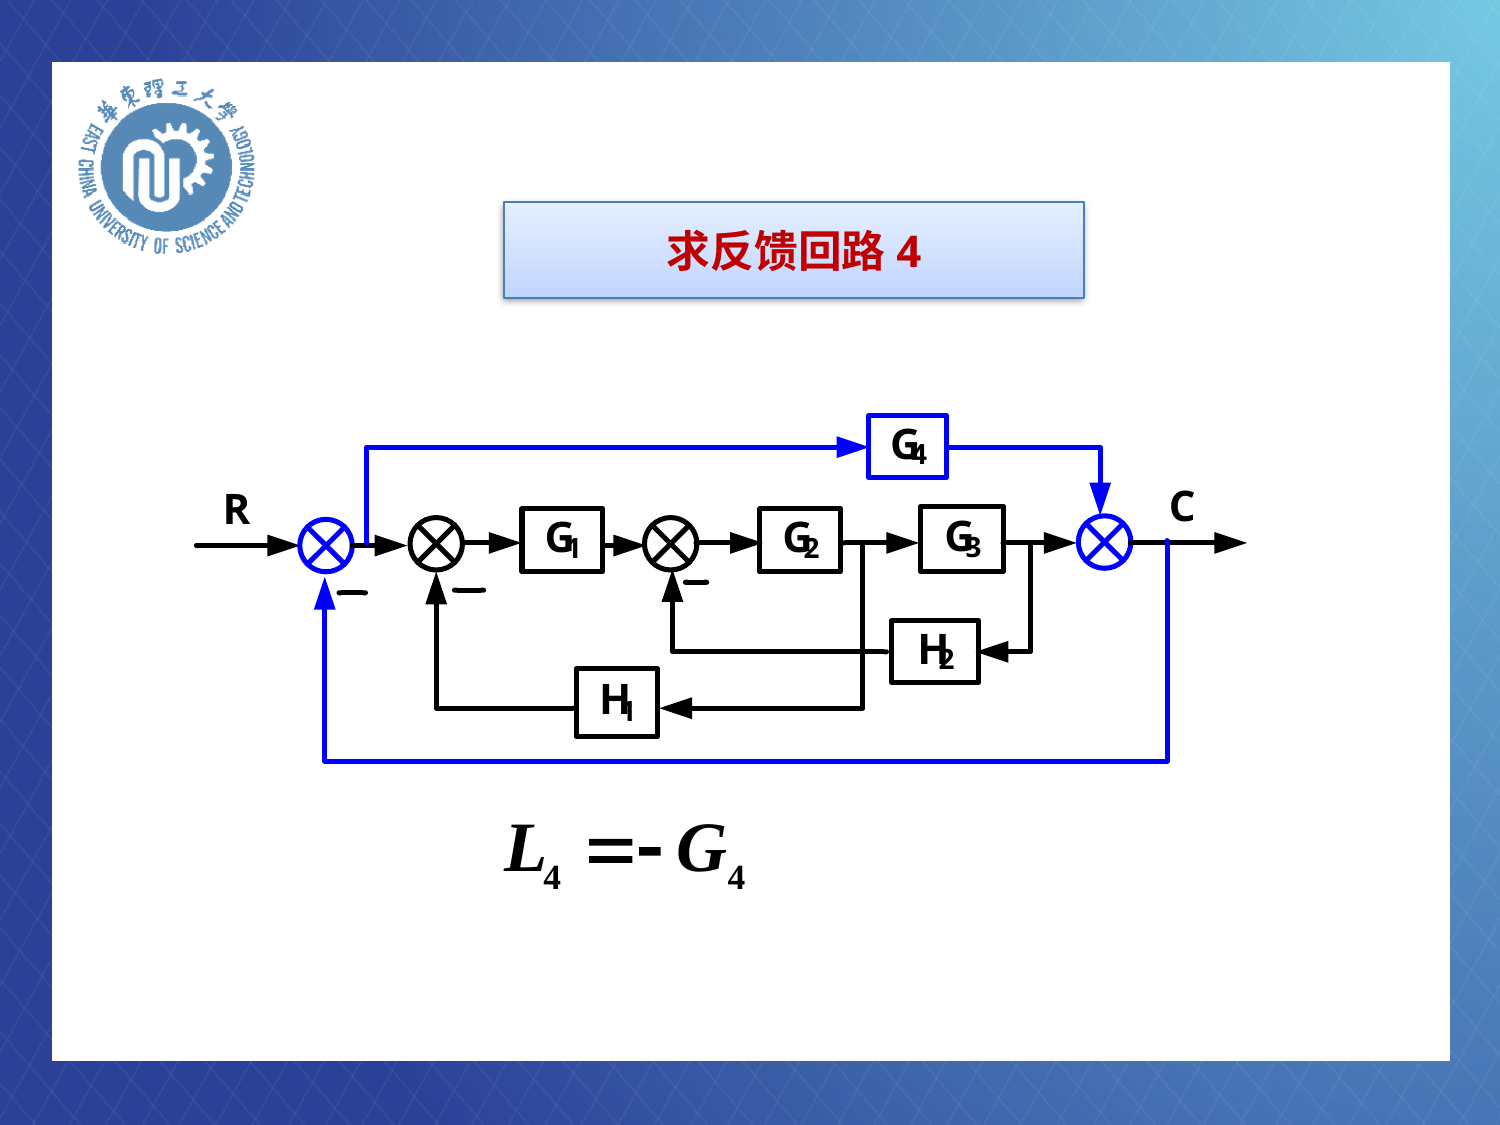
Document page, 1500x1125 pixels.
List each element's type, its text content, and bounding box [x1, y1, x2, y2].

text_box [491, 805, 755, 903]
title 求反馈回路4 [503, 201, 1085, 299]
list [159, 407, 1285, 799]
picture [0, 0, 1500, 1125]
